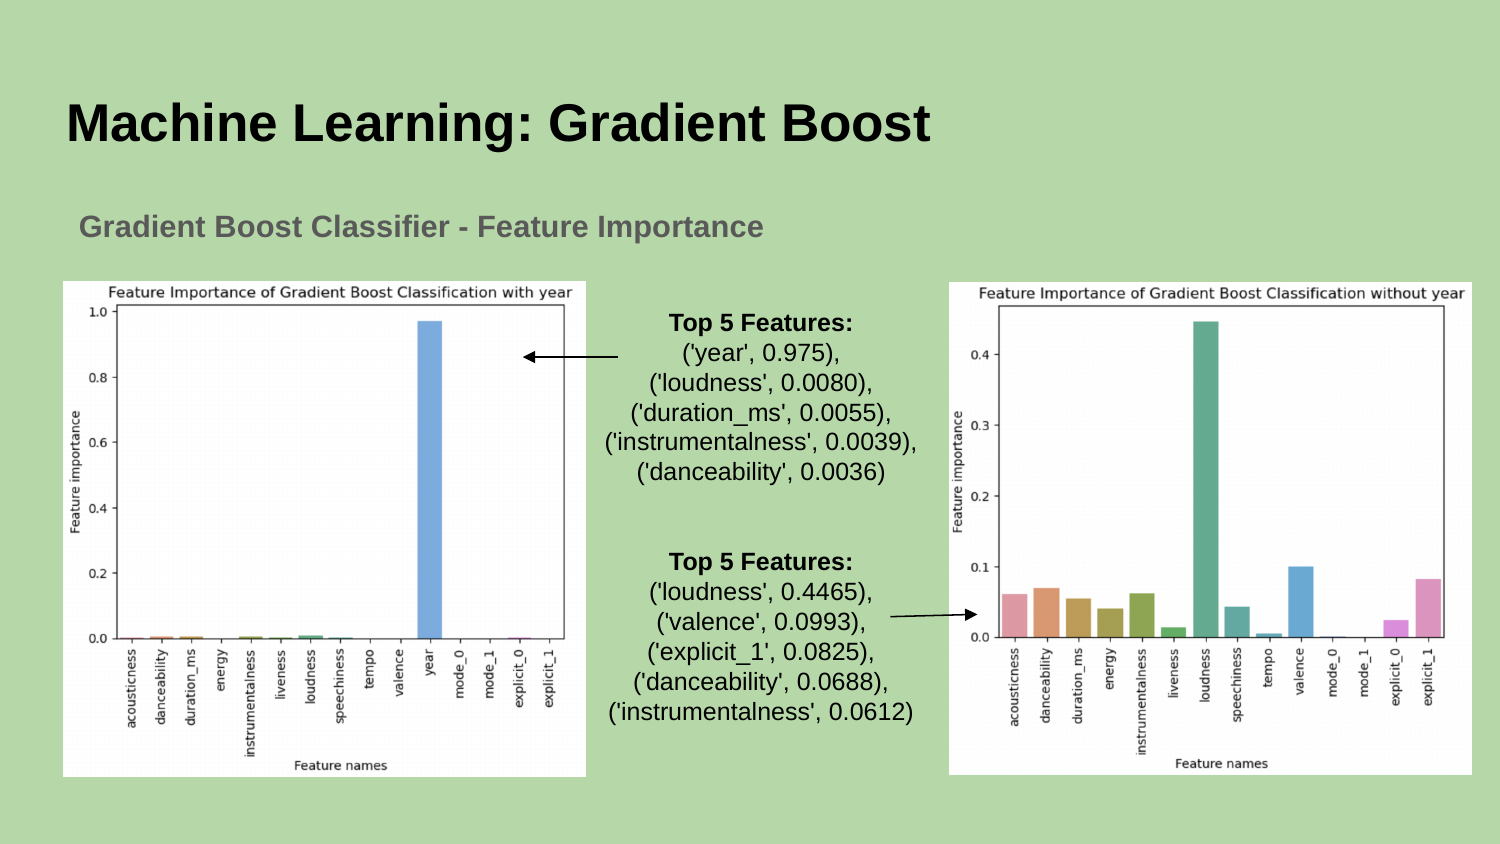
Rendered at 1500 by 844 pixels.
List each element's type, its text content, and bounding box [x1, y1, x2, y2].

text_box Top 5 Features: ('year', 0.975), ('loudness', 0.0080), ('duration_ms', 0.0055), ('instrumentalness', 0.0039), ('danceability', 0.0036) Top 5 Features: ('loudness', 0.4465), ('valence', 0.0993), ('explicit_1', 0.0825), ('danceability', 0.0688), ('instrumentalness', 0.0612) [590, 291, 943, 741]
title Machine Learning: Gradient Boost [51, 72, 1449, 167]
list Gradient Boost Classifier - Feature Importance [63, 185, 1015, 259]
picture [949, 282, 1472, 776]
picture [63, 281, 587, 777]
